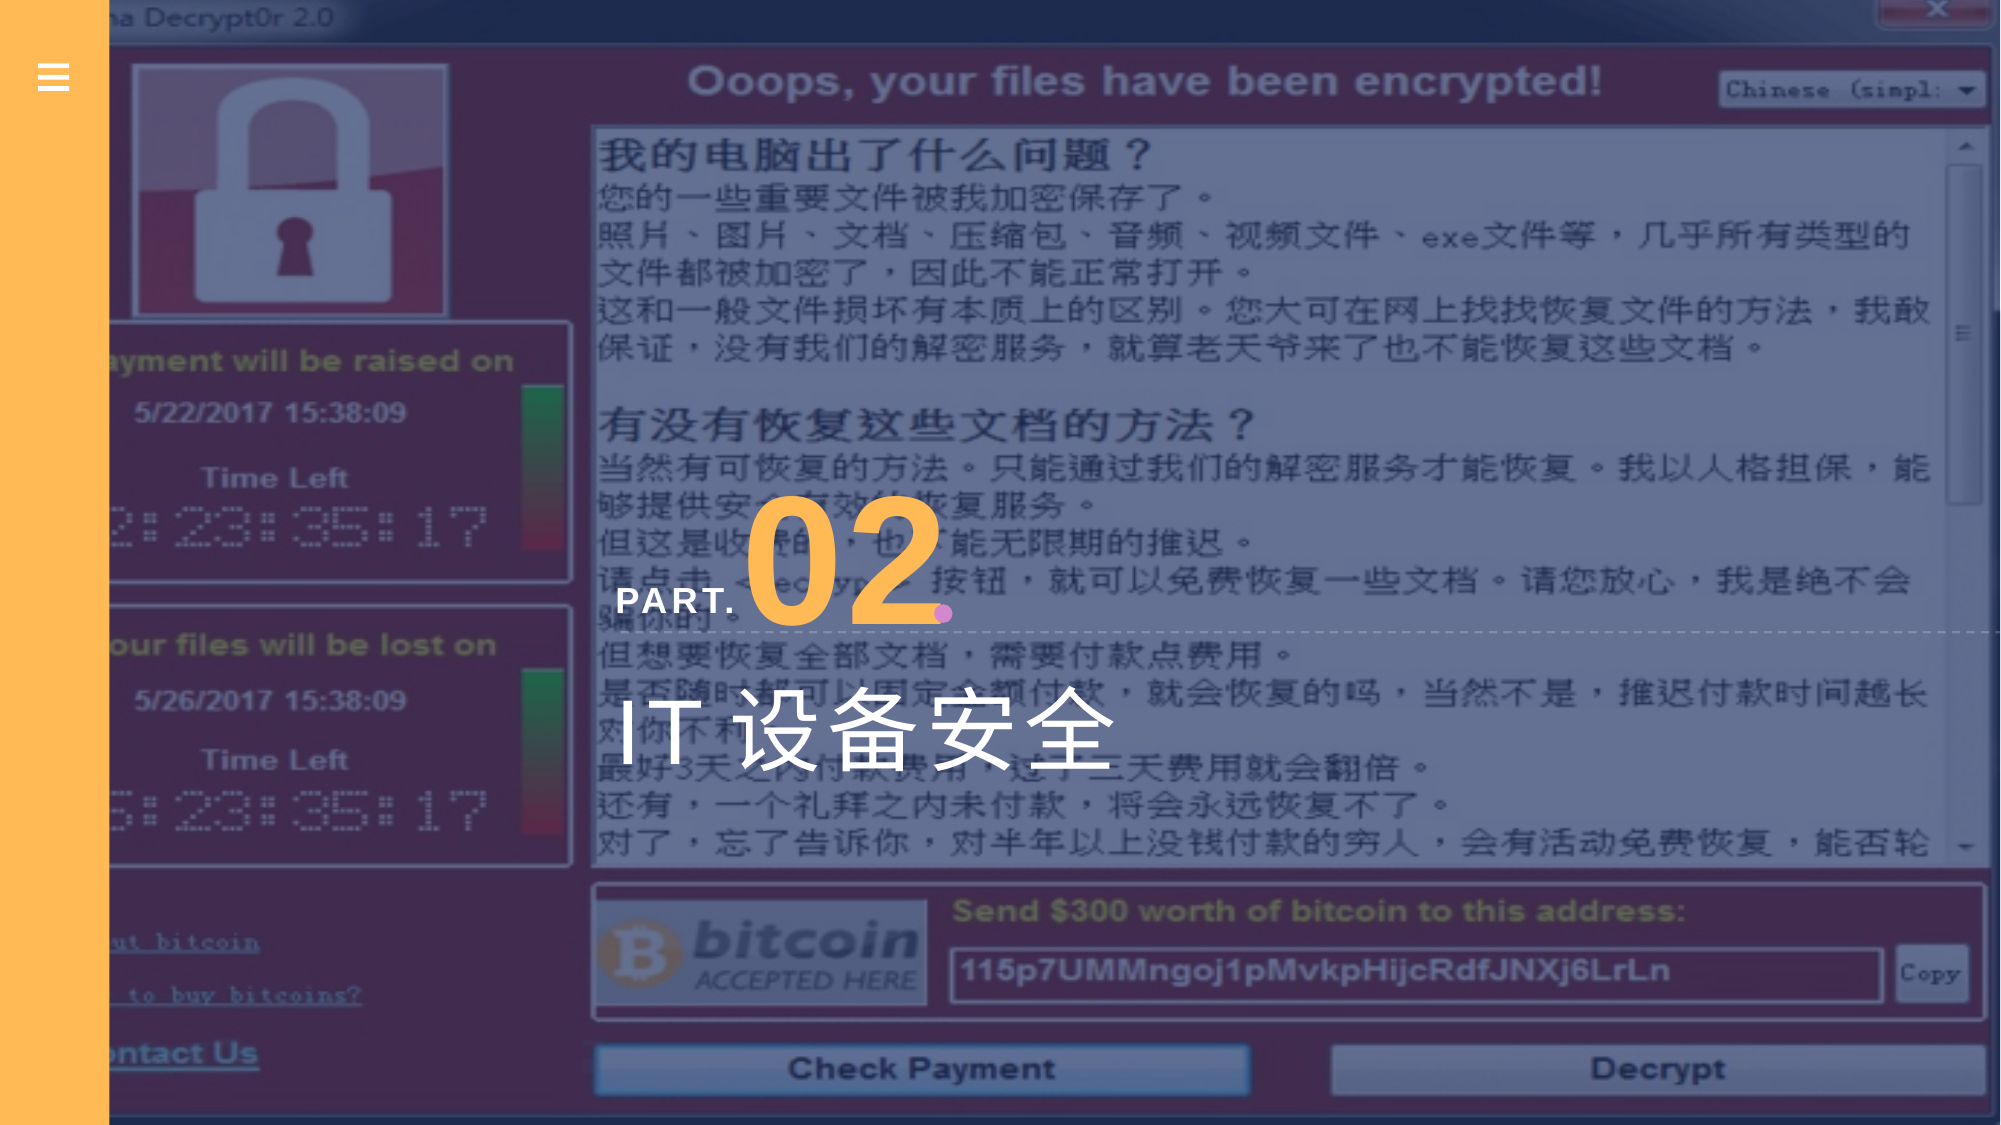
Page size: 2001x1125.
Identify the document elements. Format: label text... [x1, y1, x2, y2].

text_box 02 [722, 433, 968, 665]
text_box PART. [600, 569, 750, 631]
title IT设备安全 [600, 665, 1509, 792]
text_box [932, 603, 954, 624]
